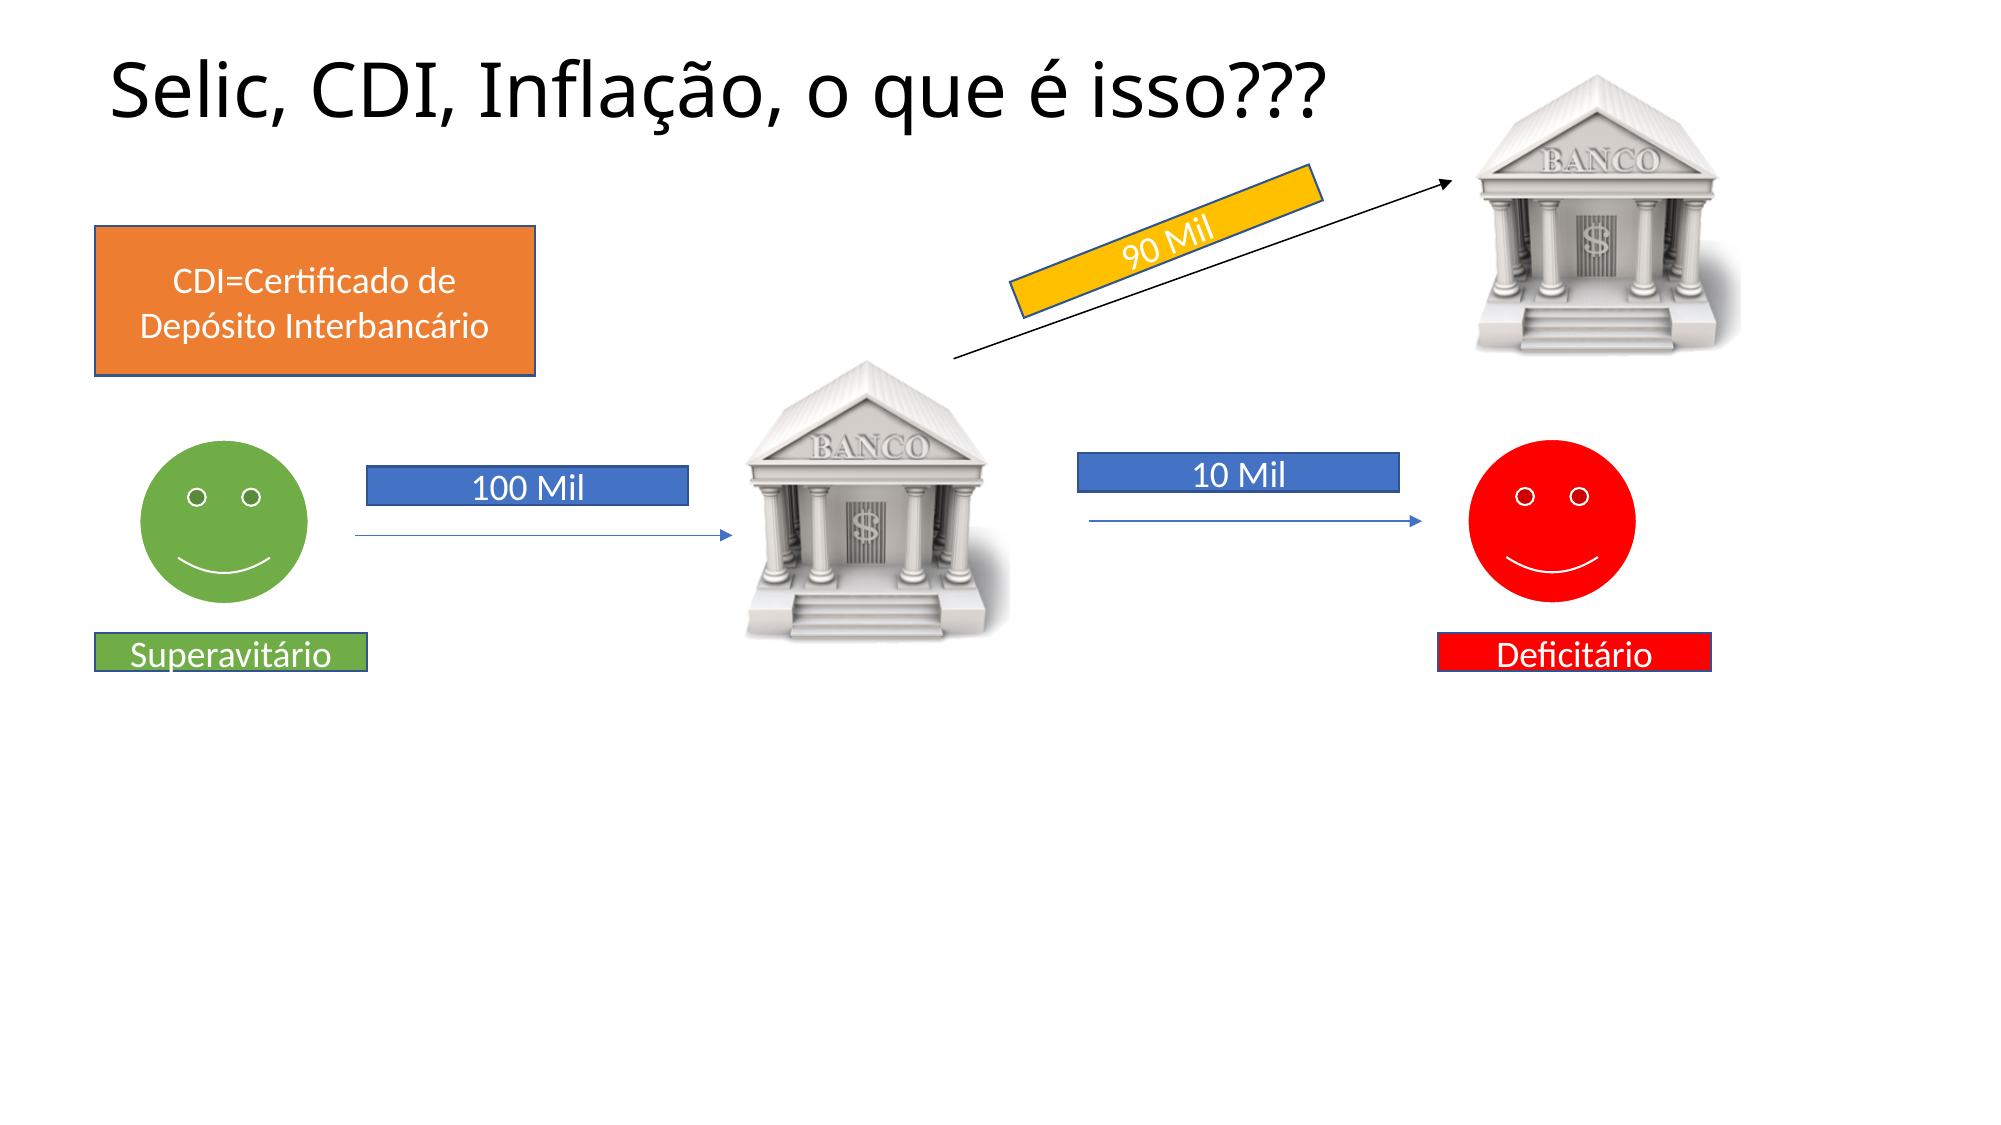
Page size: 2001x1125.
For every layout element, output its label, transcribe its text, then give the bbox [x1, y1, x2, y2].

text_box 10 Mil [1078, 453, 1400, 492]
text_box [953, 180, 1453, 359]
text_box Deficitário [1438, 632, 1711, 672]
title Selic, CDI, Inflação, o que é isso??? [94, 40, 1360, 145]
text_box CDI=Certificado de Depósito Interbancário [94, 225, 535, 376]
picture [737, 358, 1010, 652]
text_box [139, 439, 309, 605]
text_box [1467, 438, 1637, 604]
text_box Superavitário [94, 632, 368, 672]
text_box 100 Mil [367, 466, 689, 505]
text_box 90 Mil [1269, 164, 1315, 180]
picture [1467, 72, 1741, 365]
